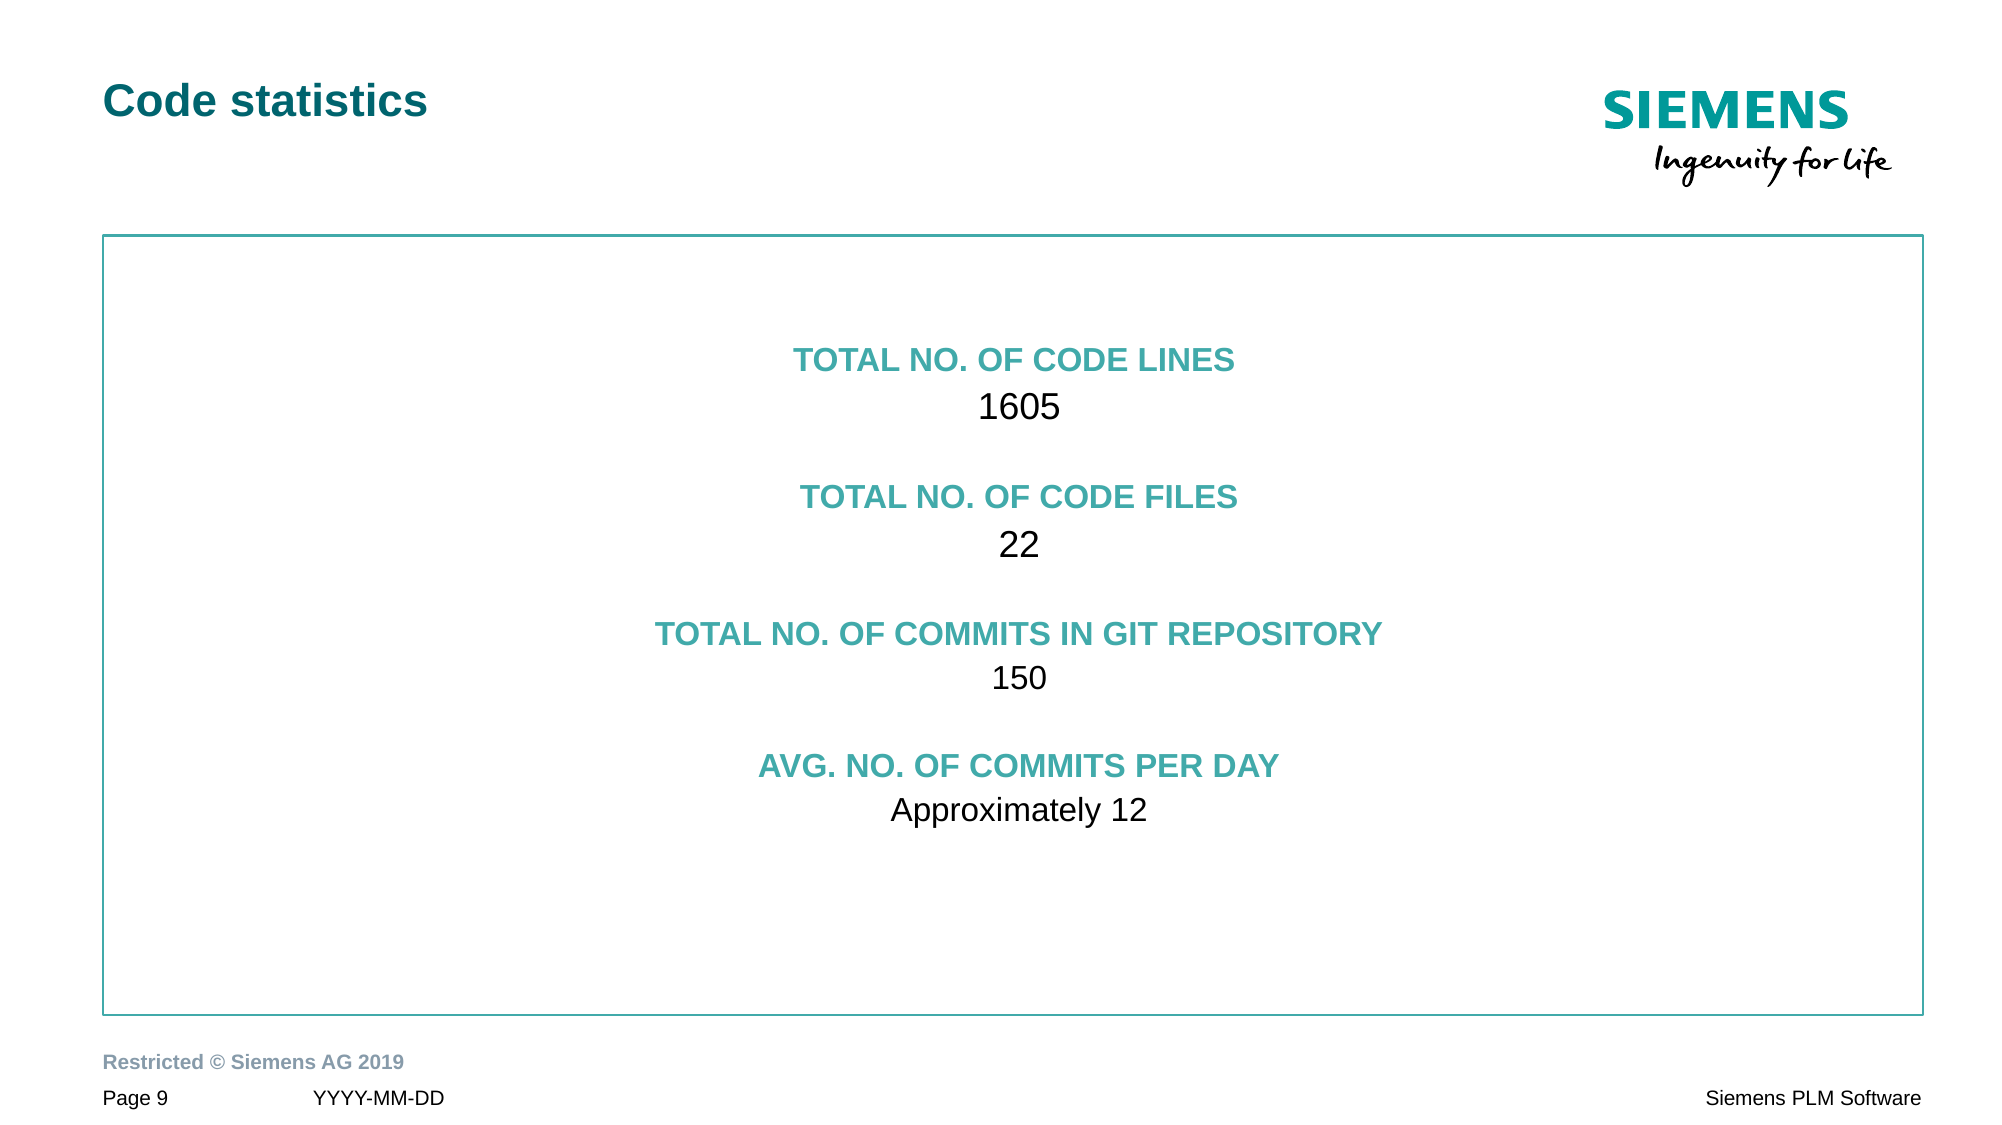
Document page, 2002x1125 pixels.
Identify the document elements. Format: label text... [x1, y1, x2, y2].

title Code statistics [0, 0, 2001, 237]
text_box TOTAL NO. OF CODE LINES 1605 TOTAL NO. OF CODE FILES 22 TOTAL NO. OF COMMITS IN GIT REPOSITORY 150 AVG. NO. OF COMMITS PER DAY Approximately 12 [103, 235, 1923, 1016]
